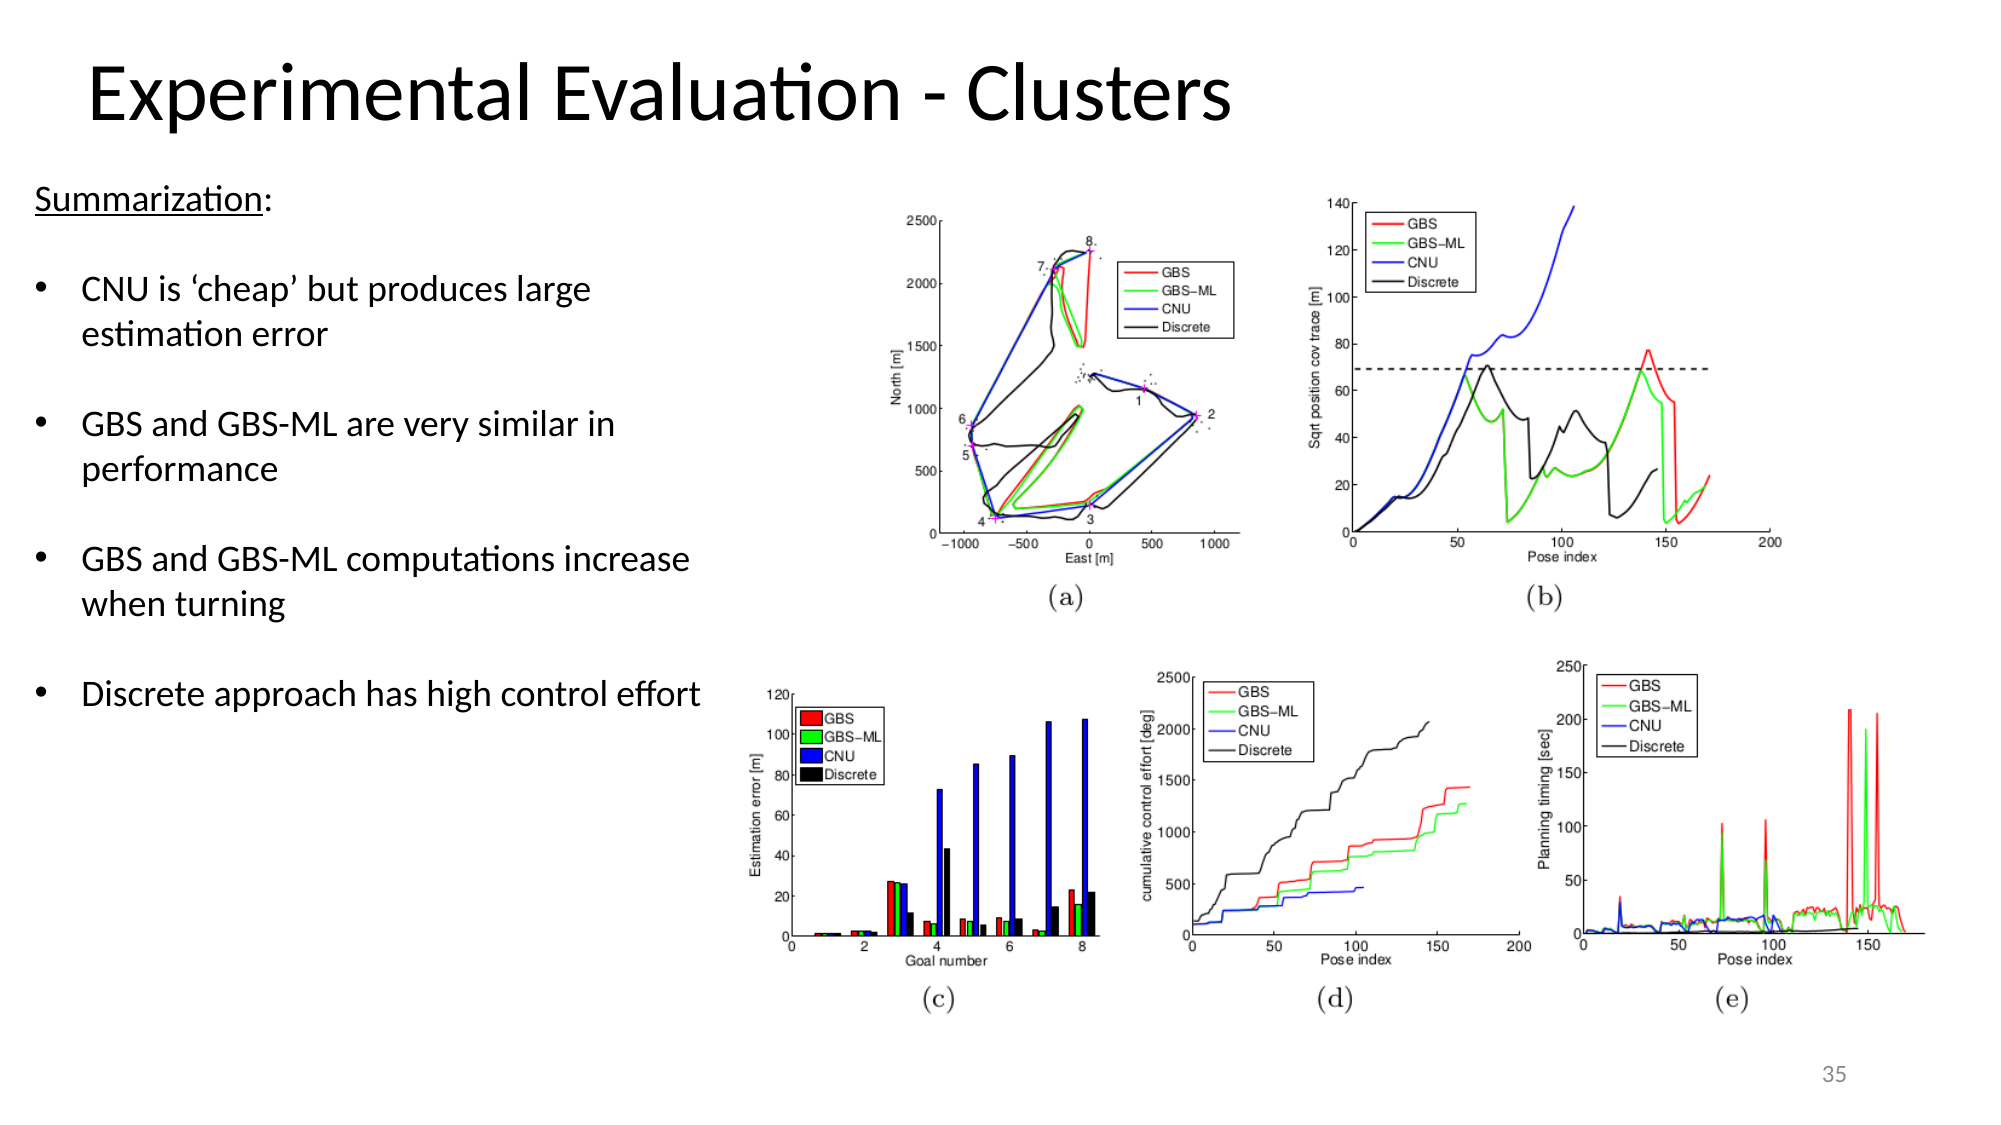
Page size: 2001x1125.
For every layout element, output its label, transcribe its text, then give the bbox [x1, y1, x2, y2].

slide_number 35 [1412, 1042, 1863, 1103]
text_box Summarization: CNU is ‘cheap’ but produces large estimation error GBS and GBS-ML are very similar in performance GBS and GBS-ML computations increase when turning Discrete approach has high control effort [19, 166, 720, 722]
text_box Experimental Evaluation - Clusters [72, 30, 1250, 145]
picture [719, 184, 1951, 1025]
